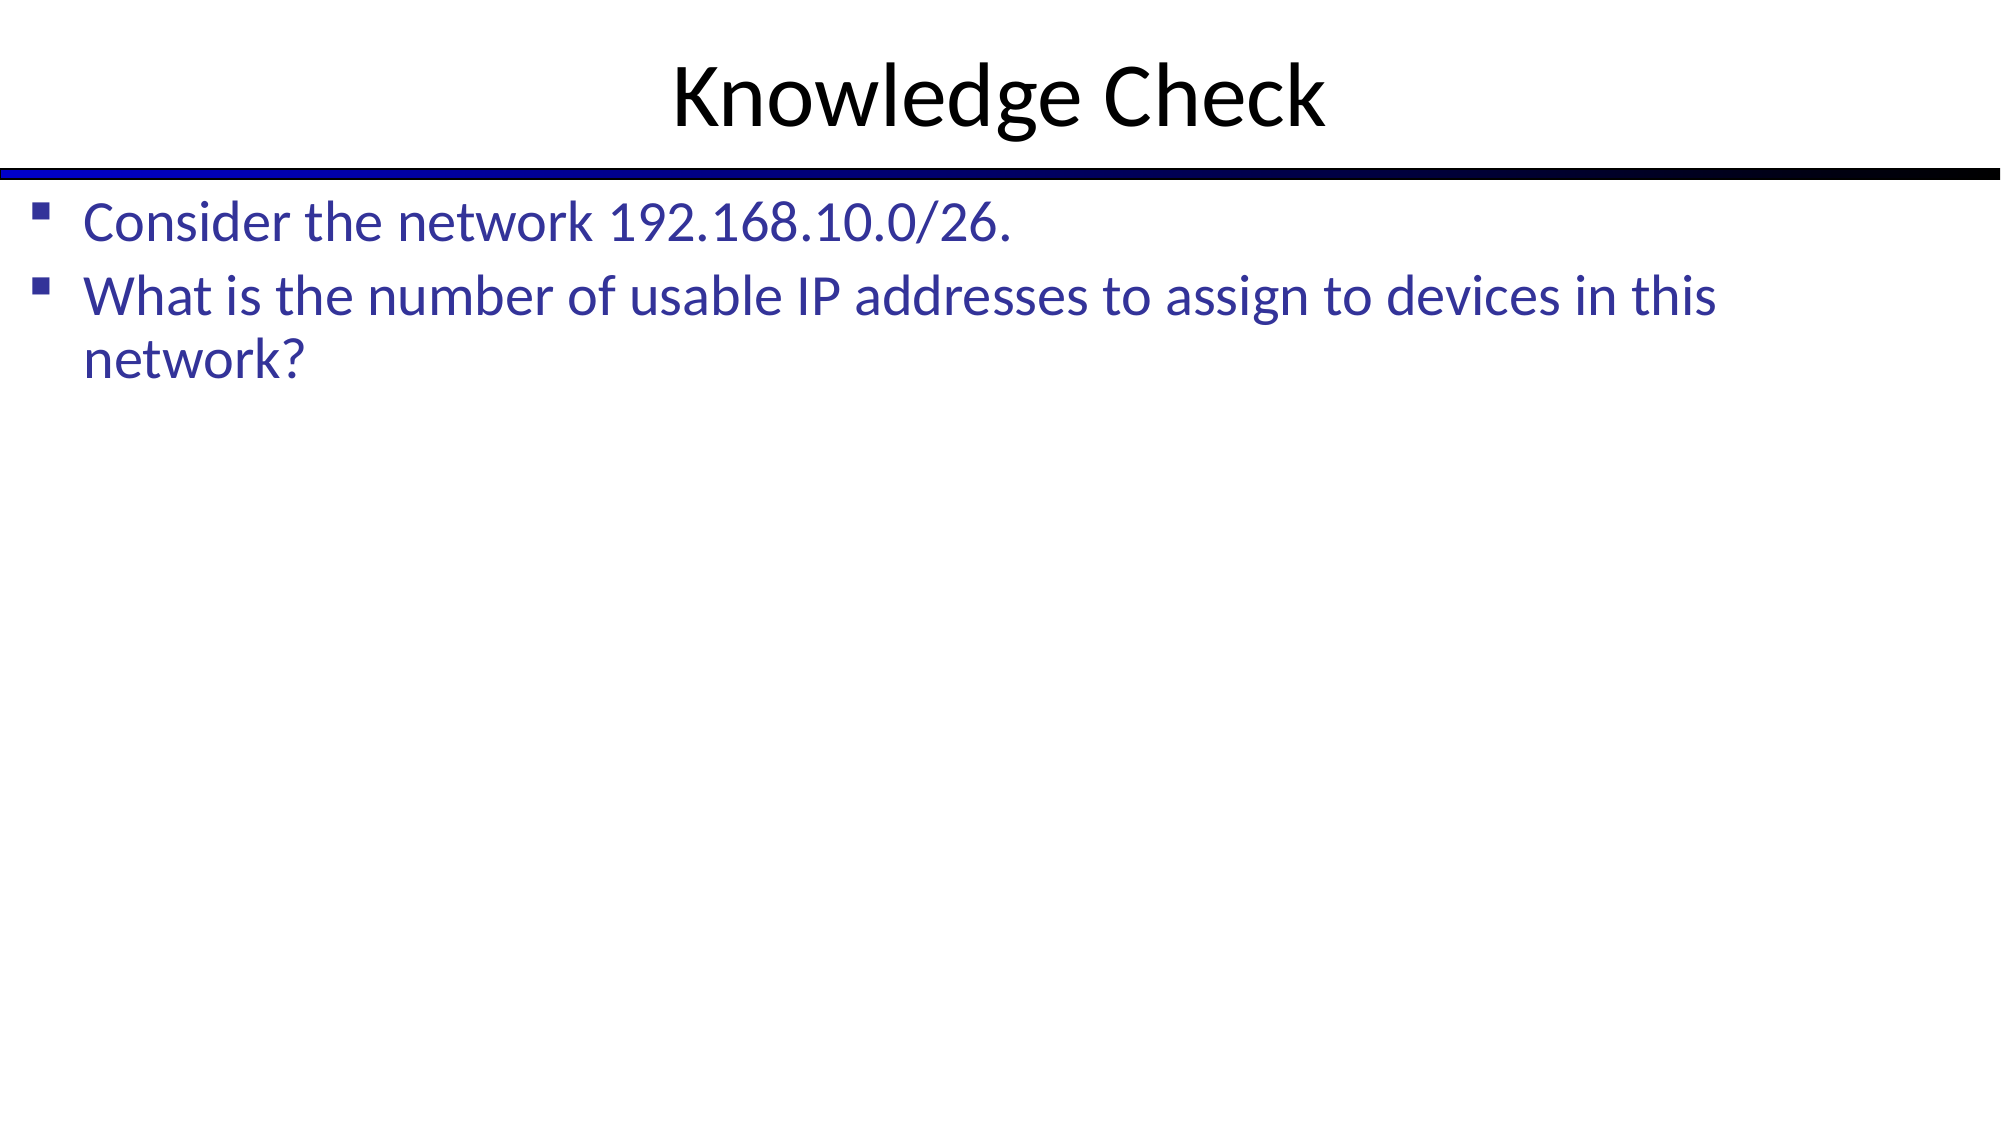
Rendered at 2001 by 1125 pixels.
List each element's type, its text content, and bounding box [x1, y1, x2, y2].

title Knowledge Check [0, 0, 2000, 184]
list Consider the network 192.168.10.0/26. What is the number of usable IP addresses to assign to devices in this network? [12, 183, 1963, 1026]
